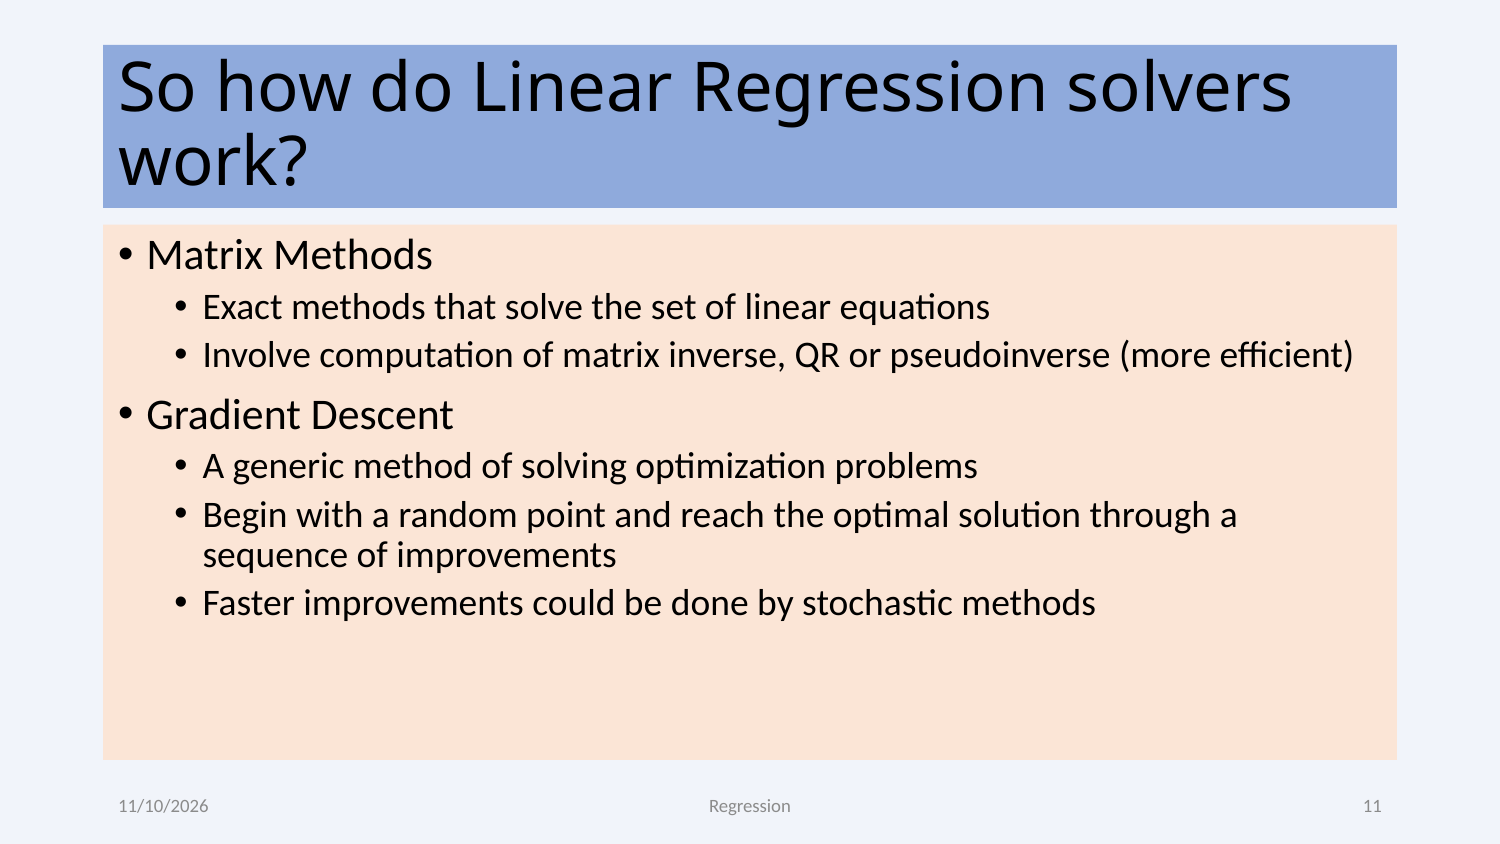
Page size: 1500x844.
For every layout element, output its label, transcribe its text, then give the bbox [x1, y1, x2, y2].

title So how do Linear Regression solvers work? [103, 44, 1397, 208]
list Matrix Methods Exact methods that solve the set of linear equations Involve computation of matrix inverse, QR or pseudoinverse (more efficient) Gradient Descent A generic method of solving optimization problems Begin with a random point and reach the optimal solution through a sequence of improvements Faster improvements could be done by stochastic methods [103, 224, 1397, 760]
slide_number 11 [1059, 782, 1397, 827]
footer Regression [496, 782, 1004, 827]
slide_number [103, 782, 441, 827]
